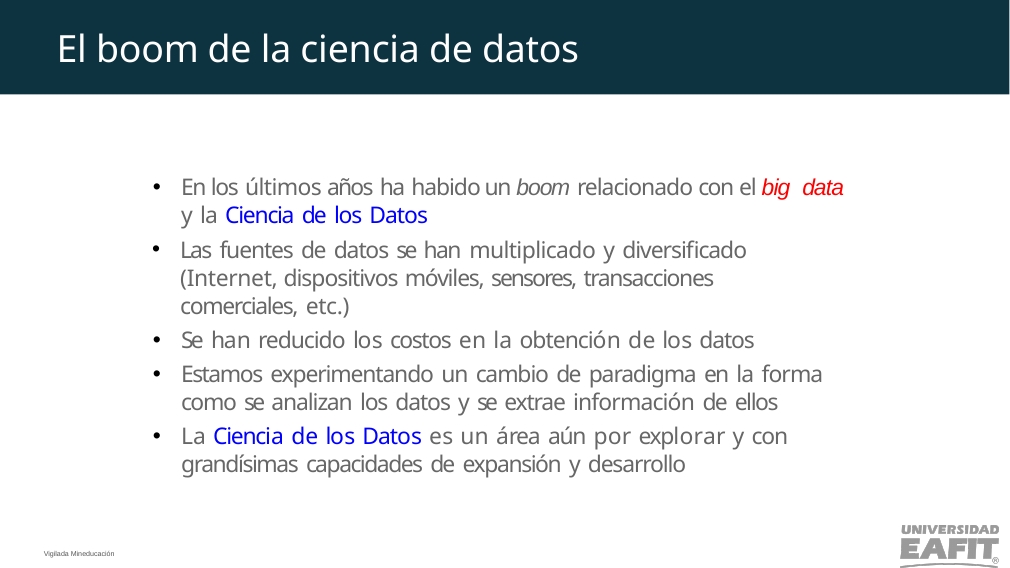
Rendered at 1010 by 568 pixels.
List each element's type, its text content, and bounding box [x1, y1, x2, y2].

text_box El boom de la ciencia de datos [0, 22, 1005, 71]
text_box En los últimos años ha habido un boom relacionado con el big data y la Ciencia de los Datos Las fuentes de datos se han multiplicado y diversificado (Internet, dispositivos móviles, sensores, transacciones comerciales, etc.) Se han reducido los costos en la obtención de los datos Estamos experimentando un cambio de paradigma en la forma como se analizan los datos y se extrae información de ellos La Ciencia de los Datos es un área aún por explorar y con grandísimas capacidades de expansión y desarrollo [150, 171, 850, 478]
picture [900, 525, 999, 568]
